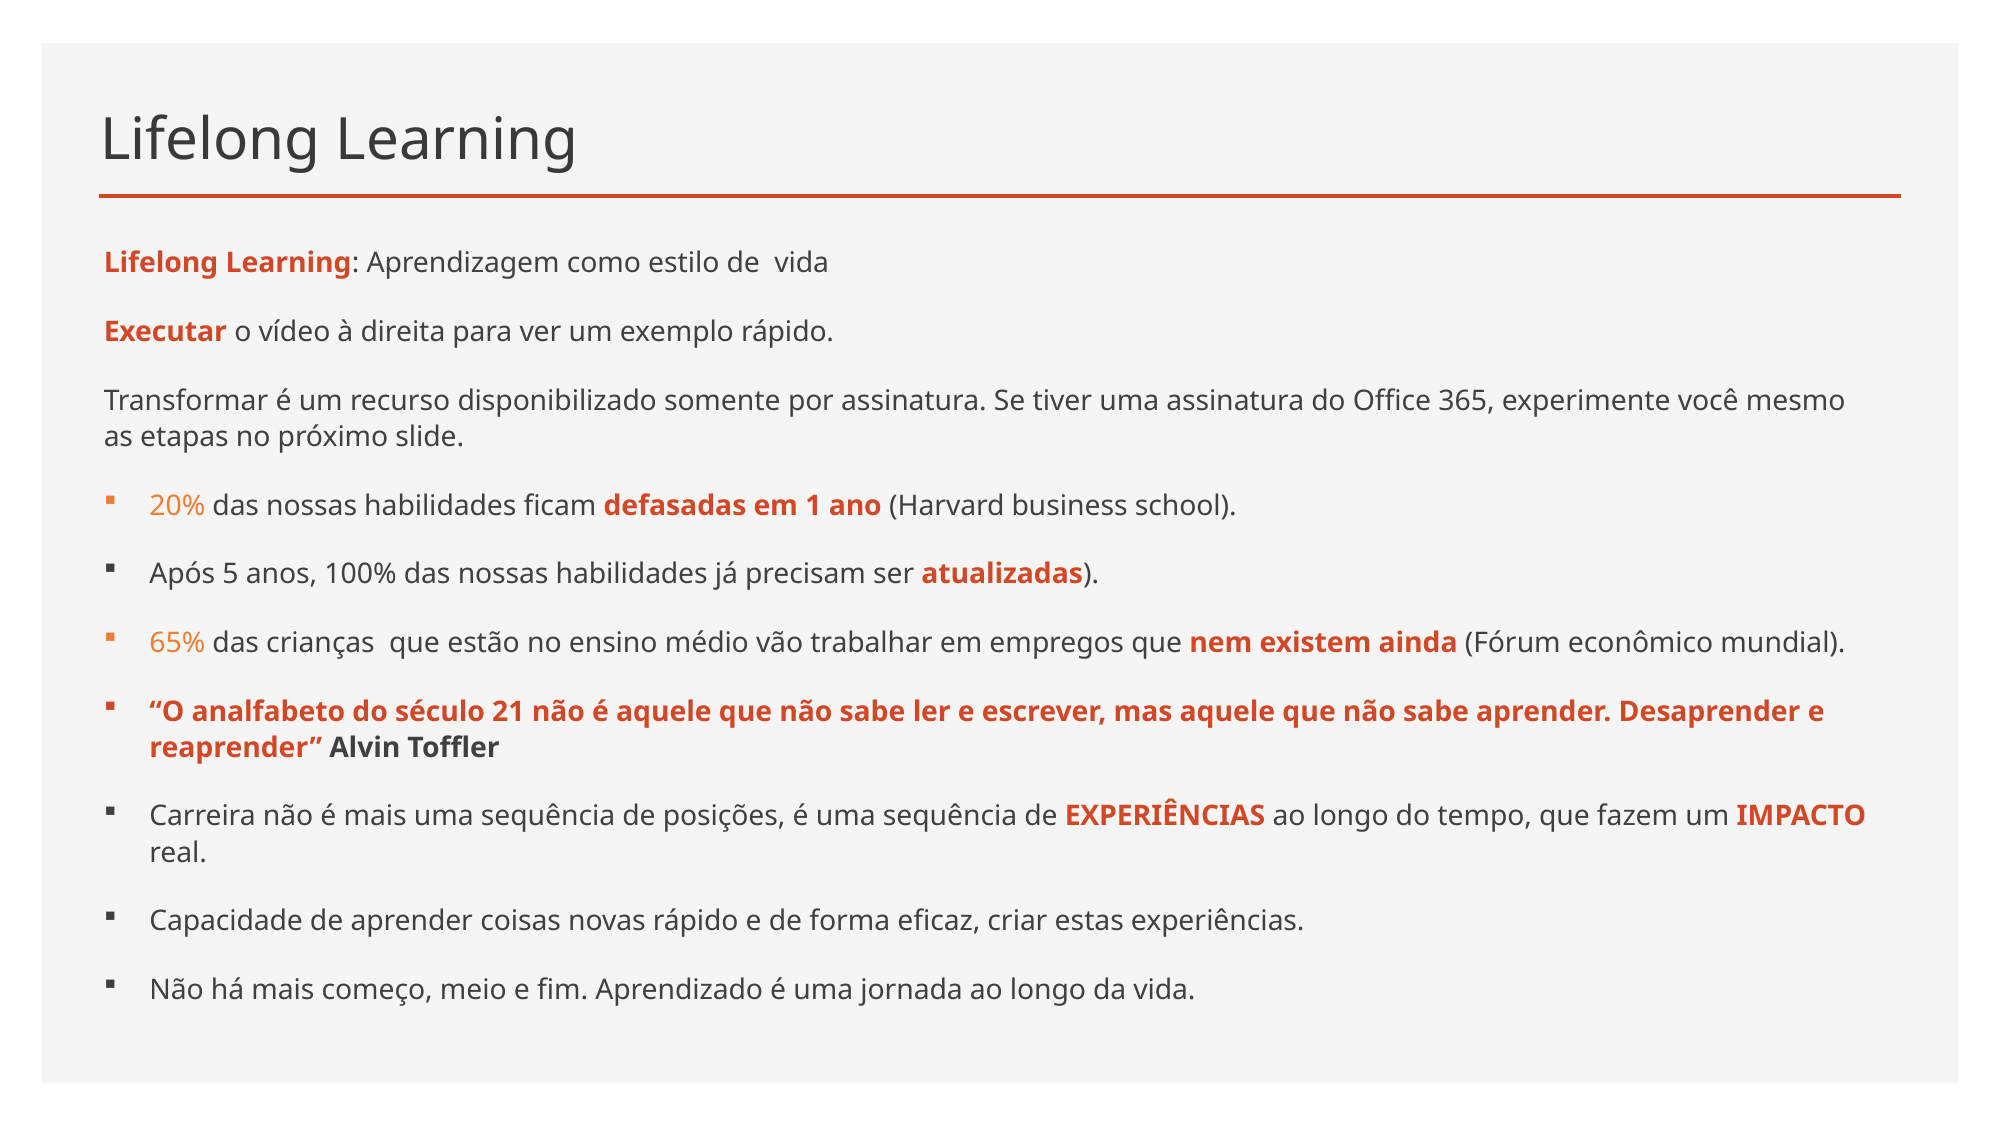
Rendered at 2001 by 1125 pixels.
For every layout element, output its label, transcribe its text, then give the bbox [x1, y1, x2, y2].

list Lifelong Learning: Aprendizagem como estilo de vida Executar o vídeo à direita para ver um exemplo rápido. Transformar é um recurso disponibilizado somente por assinatura. Se tiver uma assinatura do Office 365, experimente você mesmo as etapas no próximo slide. 20% das nossas habilidades ficam defasadas em 1 ano (Harvard business school). Após 5 anos, 100% das nossas habilidades já precisam ser atualizadas). 65% das crianças que estão no ensino médio vão trabalhar em empregos que nem existem ainda (Fórum econômico mundial). “O analfabeto do século 21 não é aquele que não sabe ler e escrever, mas aquele que não sabe aprender. Desaprender e reaprender” Alvin Toffler Carreira não é mais uma sequência de posições, é uma sequência de EXPERIÊNCIAS ao longo do tempo, que fazem um IMPACTO real. Capacidade de aprender coisas novas rápido e de forma eficaz, criar estas experiências. Não há mais começo, meio e fim. Aprendizado é uma jornada ao longo da vida. [88, 234, 1887, 1052]
title Lifelong Learning [85, 73, 1214, 179]
